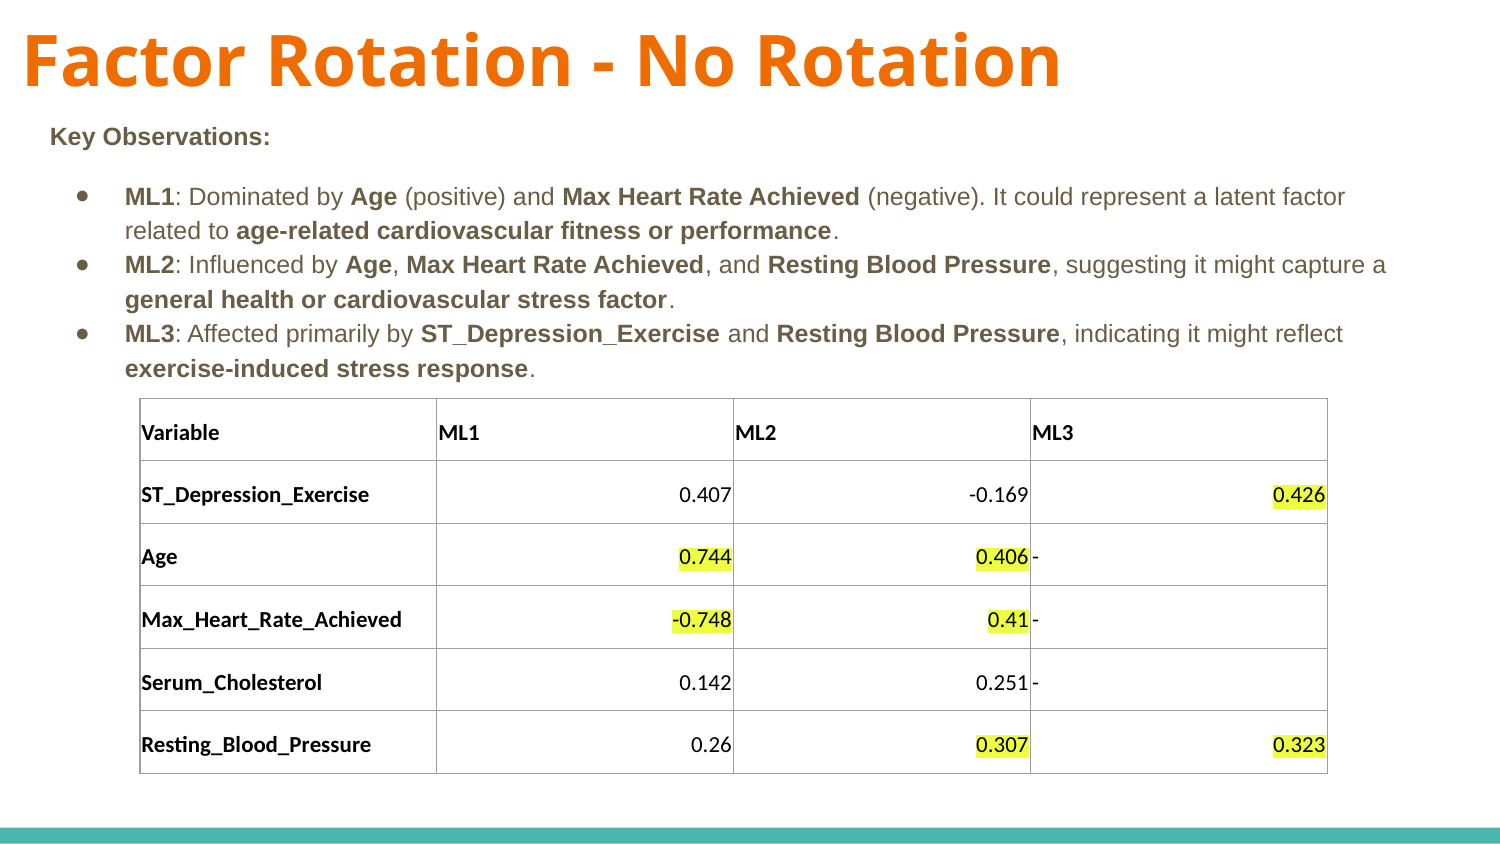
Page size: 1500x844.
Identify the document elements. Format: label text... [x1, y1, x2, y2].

table_cell ST_Depression_Exercise [141, 461, 436, 523]
table_cell - [1031, 524, 1327, 585]
table_cell -0.169 [734, 461, 1030, 523]
table_cell 0.323 [1031, 711, 1327, 773]
table_cell 0.426 [1031, 461, 1327, 523]
table_cell 0.251 [734, 649, 1030, 710]
list Key Observations: ML1: Dominated by Age (positive) and Max Heart Rate Achieved (negative). It could represent a latent factor related to age-related cardiovascular fitness or performance. ML2: Influenced by Age, Max Heart Rate Achieved, and Resting Blood Pressure, suggesting it might capture a general health or cardiovascular stress factor. ML3: Affected primarily by ST_Depression_Exercise and Resting Blood Pressure, indicating it might reflect exercise-induced stress response. [34, 101, 1433, 844]
table_cell 0.26 [437, 711, 733, 773]
table_cell 0.41 [734, 586, 1030, 648]
table_cell Age [141, 524, 436, 585]
table_cell Serum_Cholesterol [141, 649, 436, 710]
table_header Variable [141, 399, 436, 460]
table_header ML1 [437, 399, 733, 460]
table_cell 0.407 [437, 461, 733, 523]
title Factor Rotation - No Rotation [6, 0, 1405, 116]
table_cell - [1031, 586, 1327, 648]
table_cell - [1031, 649, 1327, 710]
table_cell -0.748 [437, 586, 733, 648]
table_cell 0.307 [734, 711, 1030, 773]
table_cell Resting_Blood_Pressure [141, 711, 436, 773]
table_header ML3 [1031, 399, 1327, 460]
table_cell 0.406 [734, 524, 1030, 585]
table_cell Max_Heart_Rate_Achieved [141, 586, 436, 648]
table_cell 0.142 [437, 649, 733, 710]
table_cell 0.744 [437, 524, 733, 585]
table_header ML2 [734, 399, 1030, 460]
